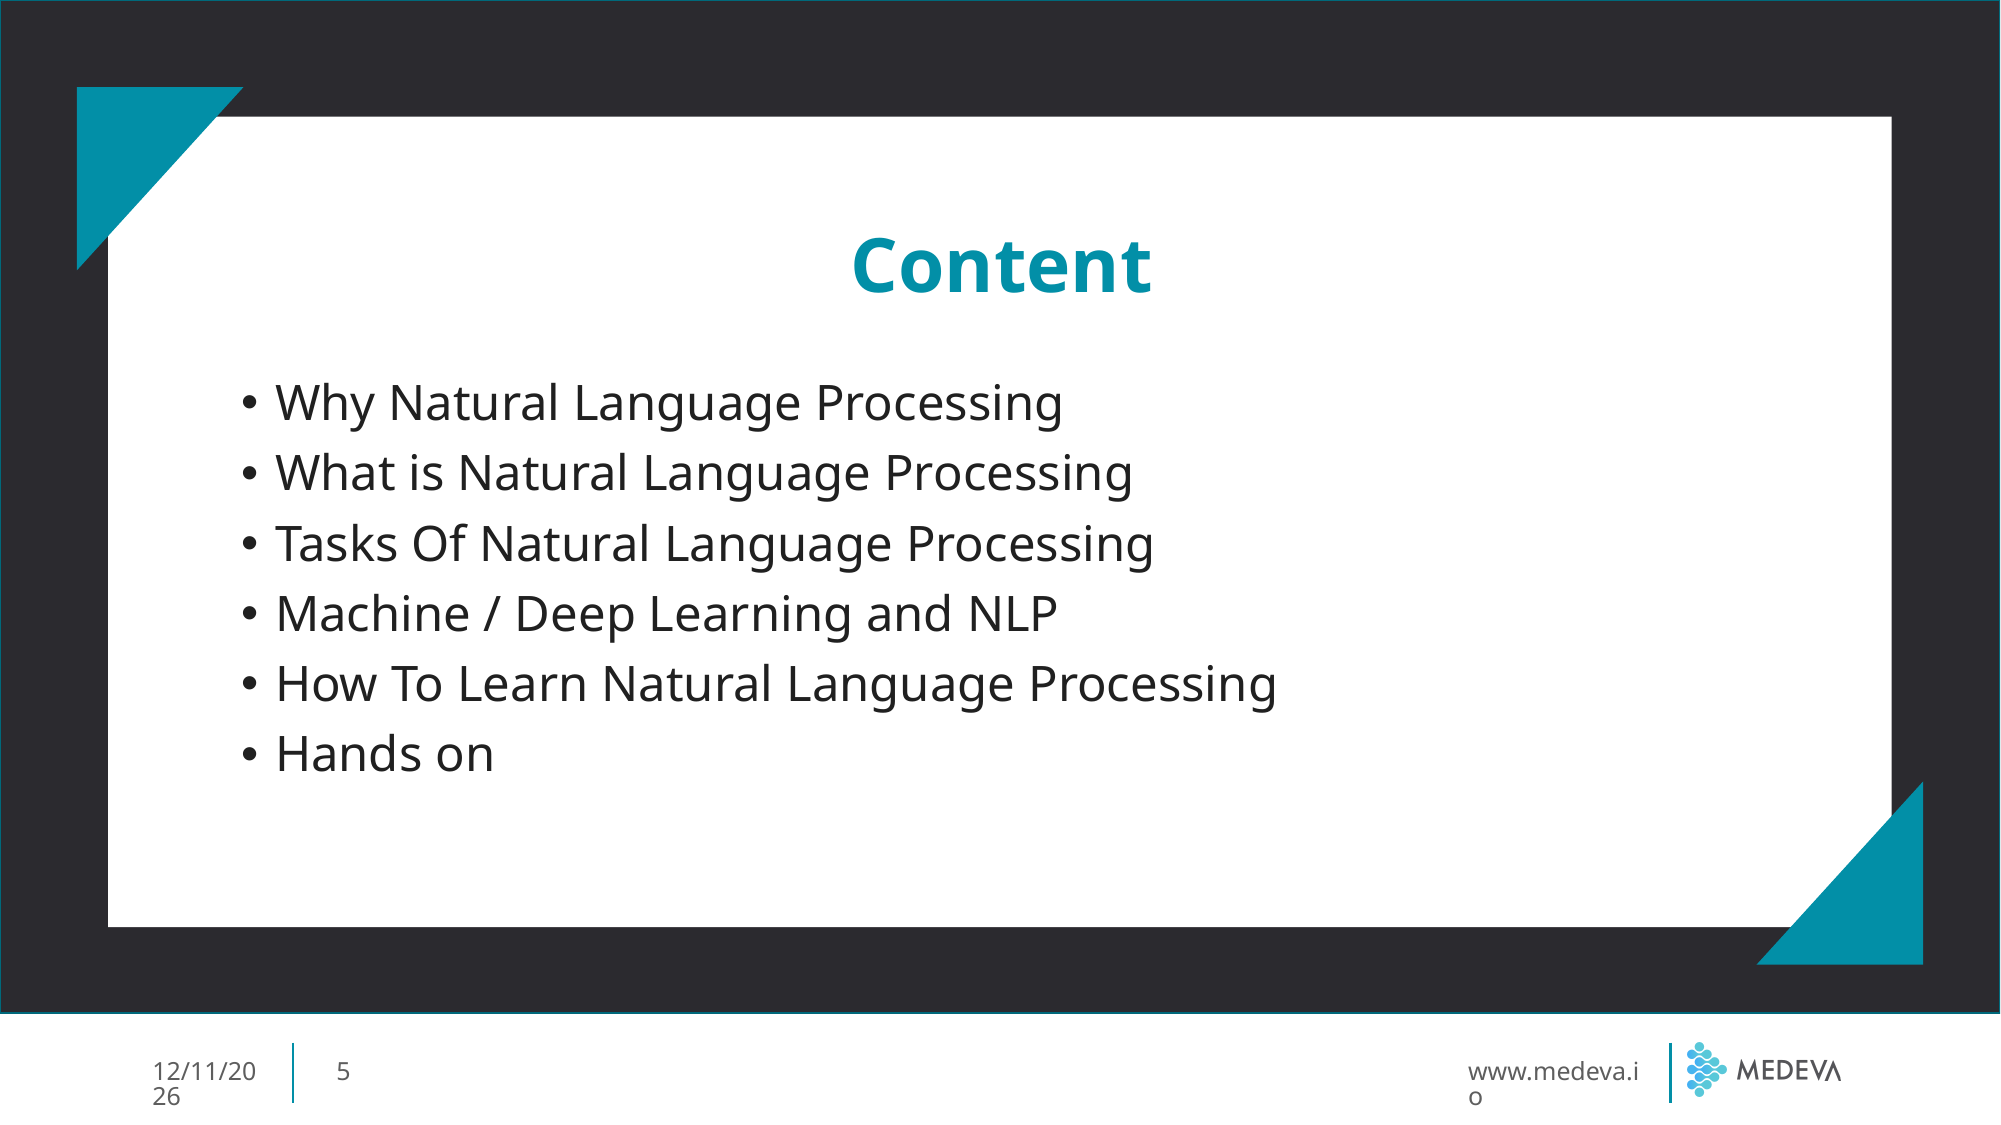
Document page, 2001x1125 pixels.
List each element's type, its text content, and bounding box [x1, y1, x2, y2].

list Why Natural Language Processing What is Natural Language Processing Tasks Of Natural Language Processing Machine / Deep Learning and NLP How To Learn Natural Language Processing Hands on [226, 371, 1757, 847]
footer www.medeva.io [1453, 1042, 1659, 1103]
slide_number 4 [310, 1042, 376, 1103]
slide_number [137, 1042, 278, 1103]
picture [1687, 1042, 1841, 1099]
title Content [393, 205, 1630, 331]
